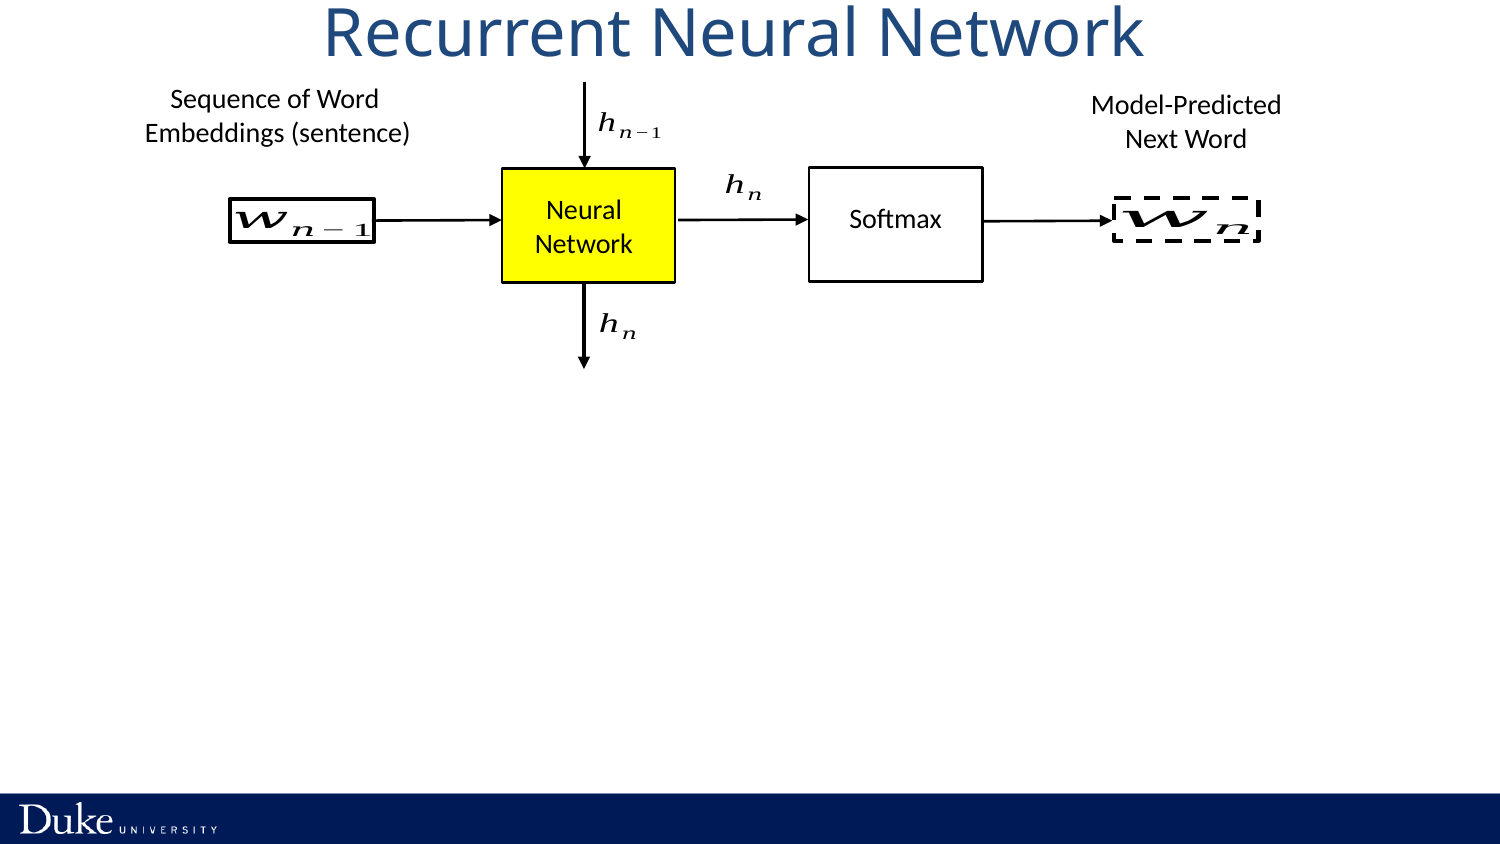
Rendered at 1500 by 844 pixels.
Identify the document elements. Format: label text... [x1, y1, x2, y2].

text_box [500, 166, 677, 284]
text_box Model-Predicted Next Word [1075, 100, 1297, 162]
text_box Recurrent Neural Network [59, 0, 1410, 100]
text_box Neural Network [519, 184, 648, 267]
picture [232, 201, 372, 240]
text_box Softmax [834, 193, 957, 242]
picture [0, 0, 1500, 844]
text_box Sequence of Word Embeddings (sentence) [130, 100, 426, 156]
text_box [807, 165, 984, 283]
